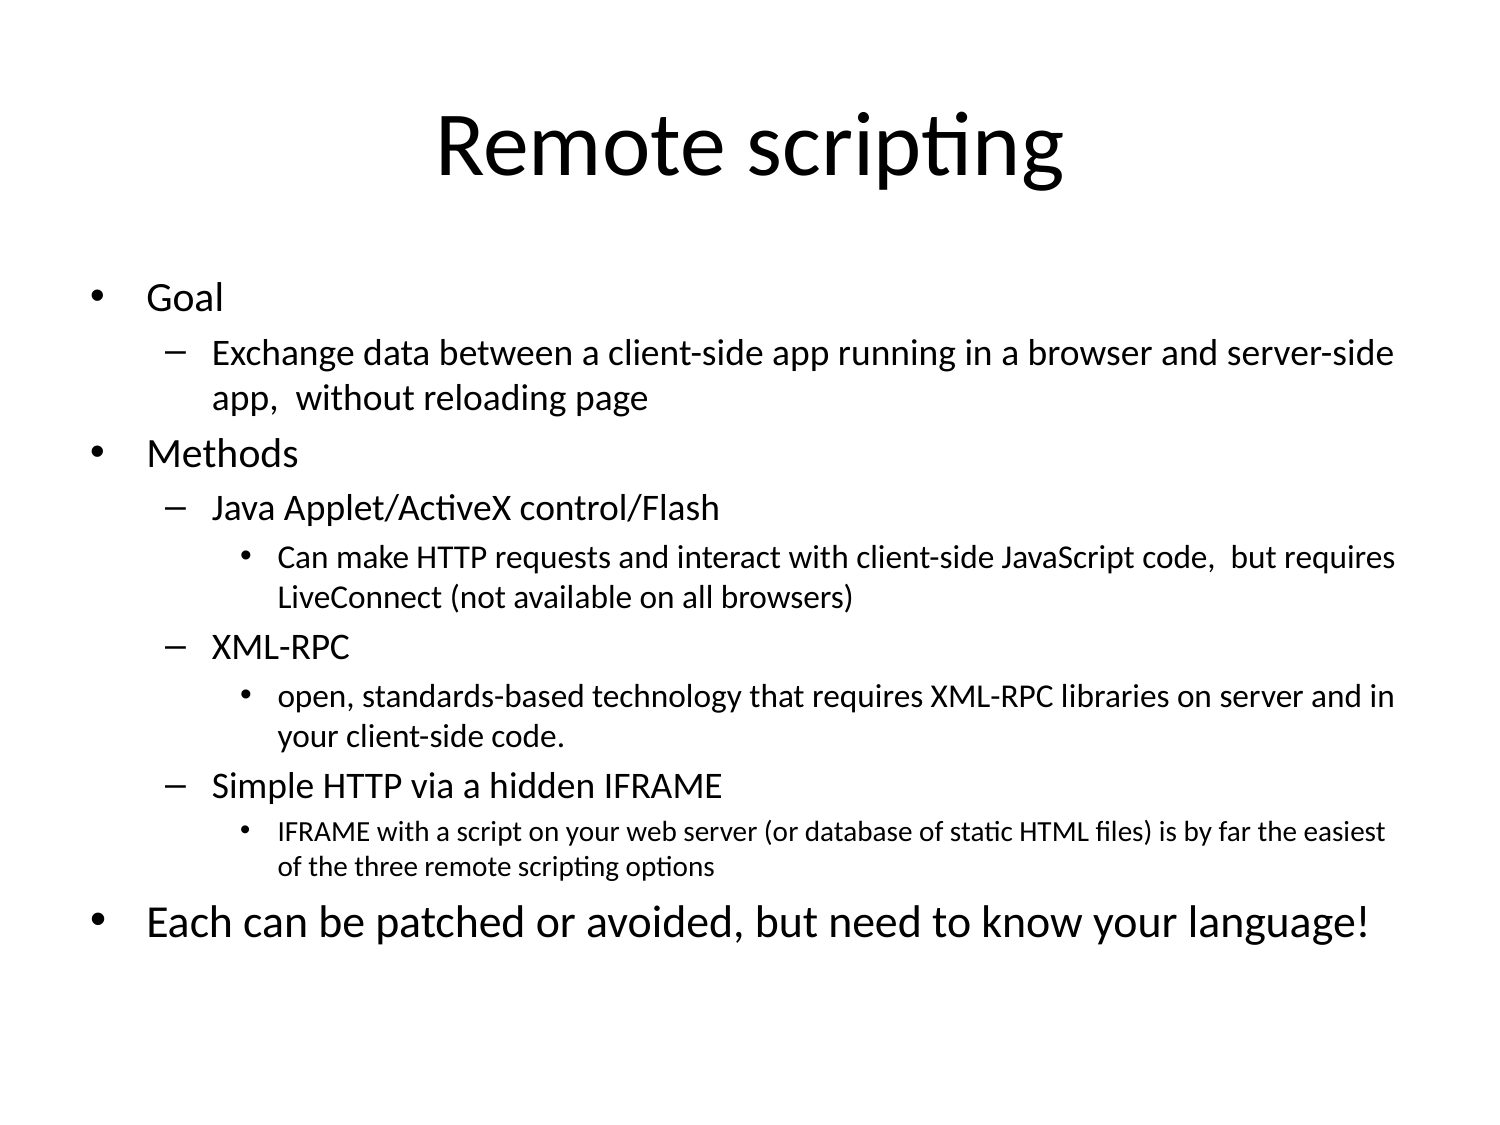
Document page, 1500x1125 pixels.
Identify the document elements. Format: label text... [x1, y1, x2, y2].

list Goal Exchange data between a client-side app running in a browser and server-side app, without reloading page Methods Java Applet/ActiveX control/Flash Can make HTTP requests and interact with client-side JavaScript code, but requires LiveConnect (not available on all browsers) XML-RPC open, standards-based technology that requires XML-RPC libraries on server and in your client-side code. Simple HTTP via a hidden IFRAME IFRAME with a script on your web server (or database of static HTML files) is by far the easiest of the three remote scripting options Each can be patched or avoided, but need to know your language! [75, 262, 1425, 1005]
title Remote scripting [75, 45, 1425, 233]
